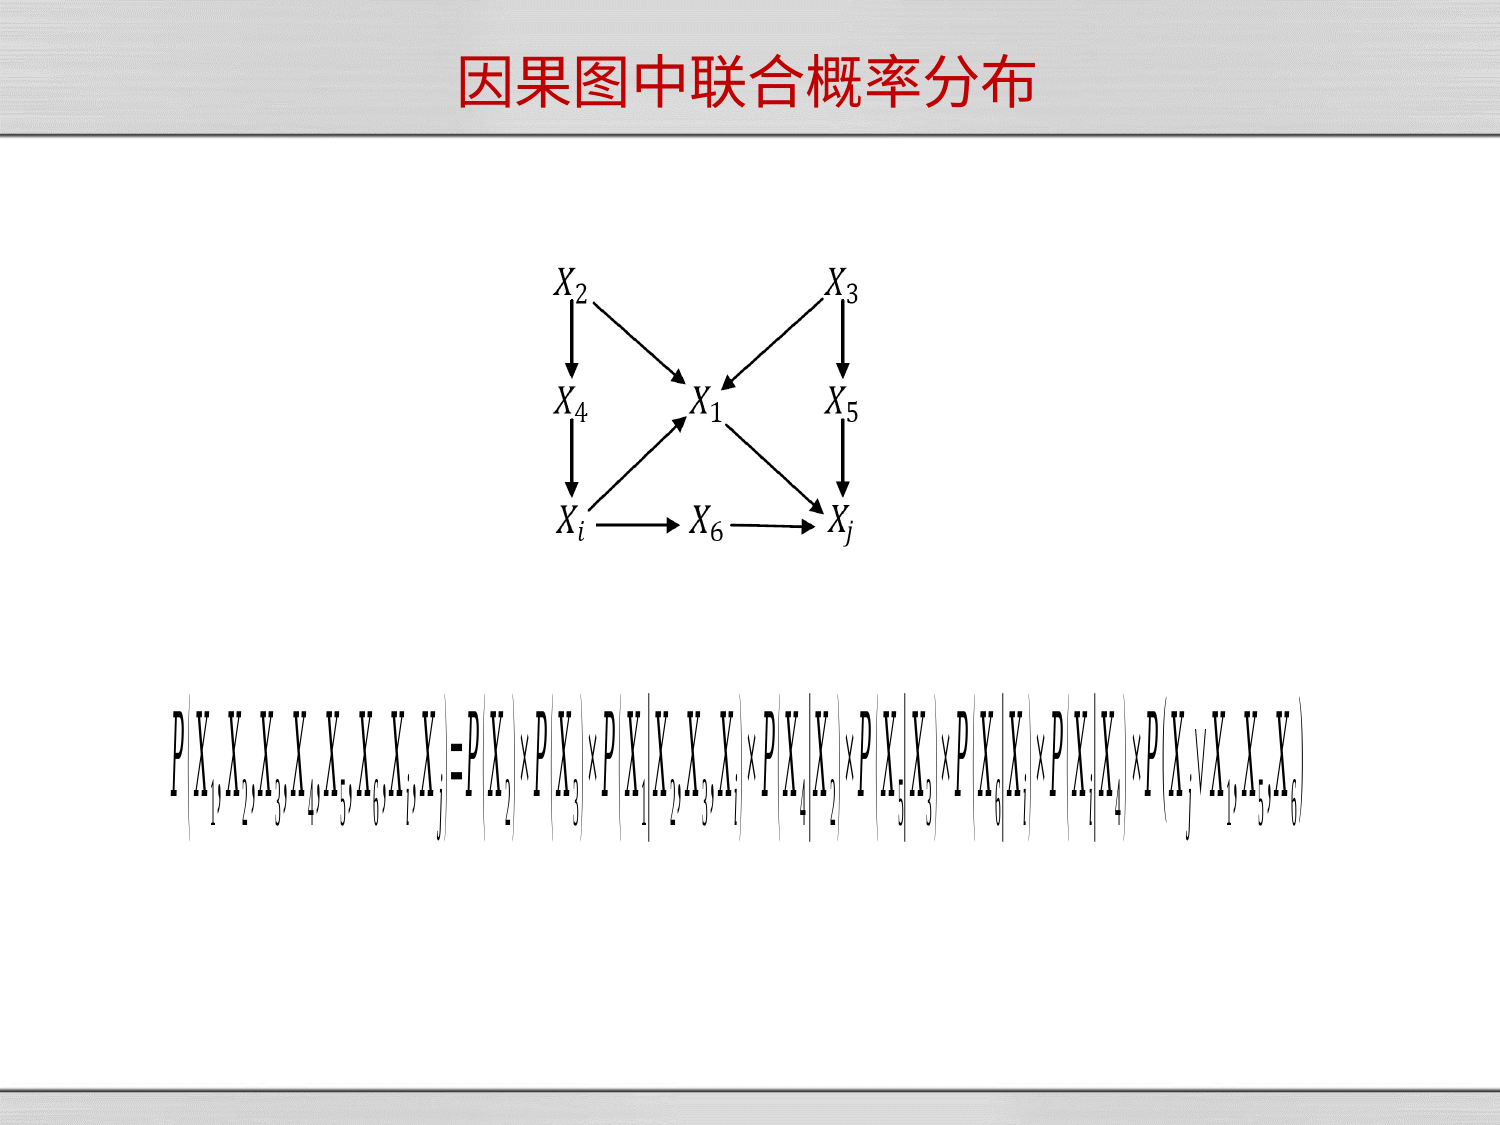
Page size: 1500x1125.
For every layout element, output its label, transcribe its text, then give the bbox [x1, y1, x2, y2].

text_box [0, 0, 1500, 75]
title 因果图中联合概率分布 [60, 75, 1435, 131]
picture [0, 75, 1500, 1125]
